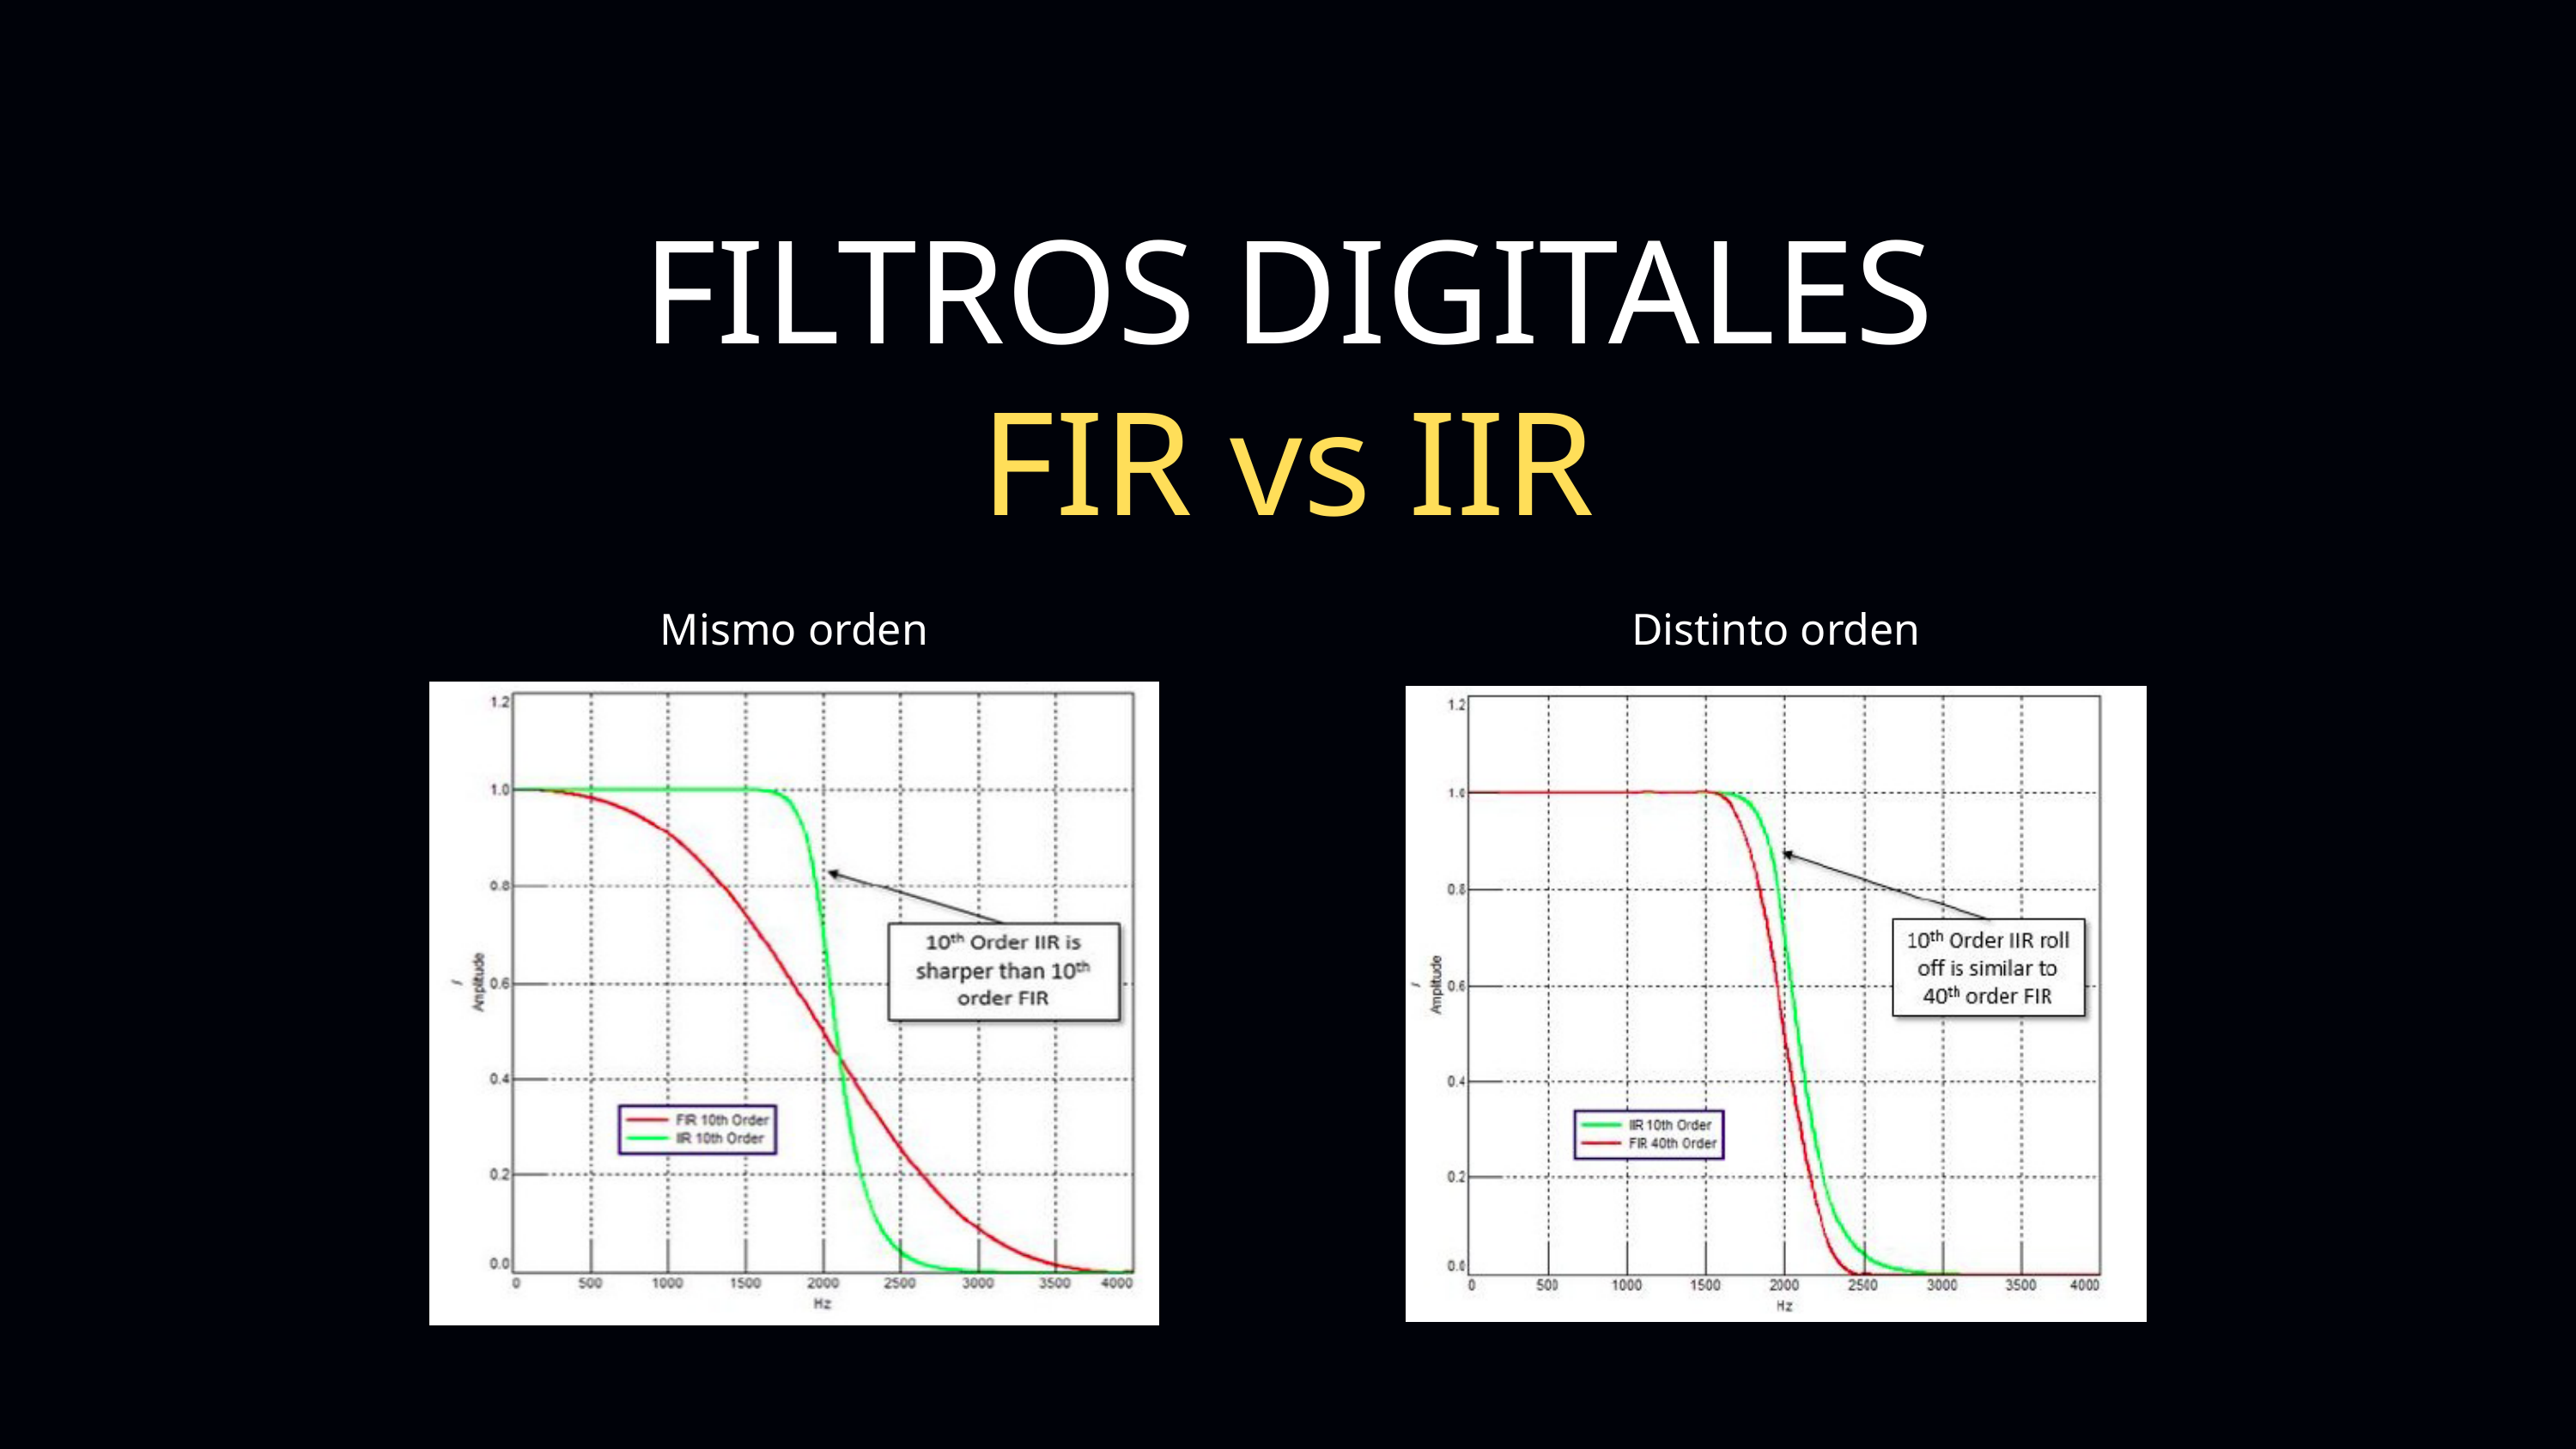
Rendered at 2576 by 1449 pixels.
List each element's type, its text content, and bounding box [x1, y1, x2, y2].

text_box FILTROS DIGITALES FIR vs IIR [295, 200, 2281, 544]
text_box Mismo orden [647, 595, 941, 660]
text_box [428, 682, 2148, 1326]
text_box Distinto orden [1619, 595, 1934, 660]
